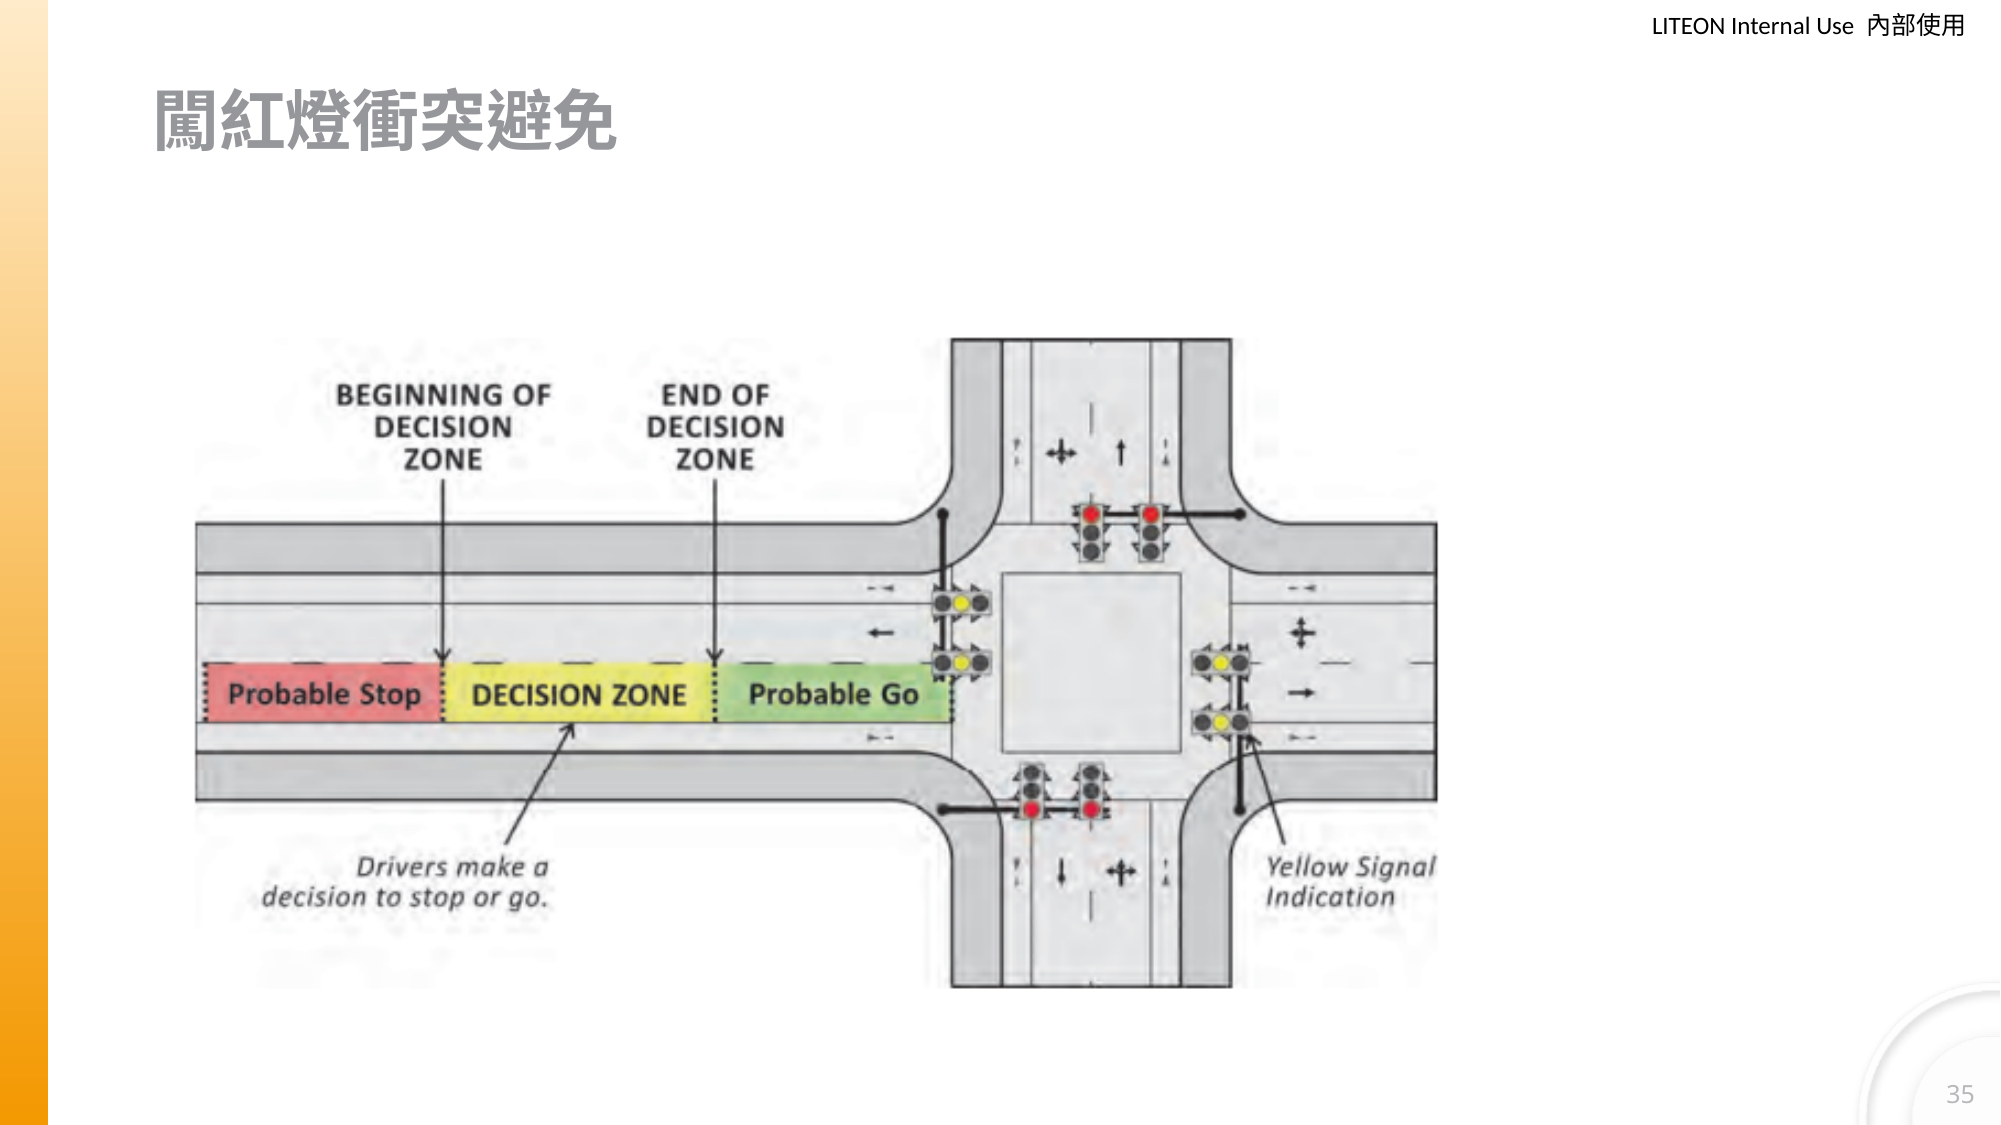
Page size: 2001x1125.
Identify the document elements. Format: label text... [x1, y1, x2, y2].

picture [187, 320, 1447, 1002]
table_cell 4.6°~46° [0, 97, 48, 101]
slide_number 35 [1928, 1065, 1993, 1125]
picture [1847, 972, 2000, 1125]
title 闖紅燈衝突避免 [137, 59, 1863, 188]
